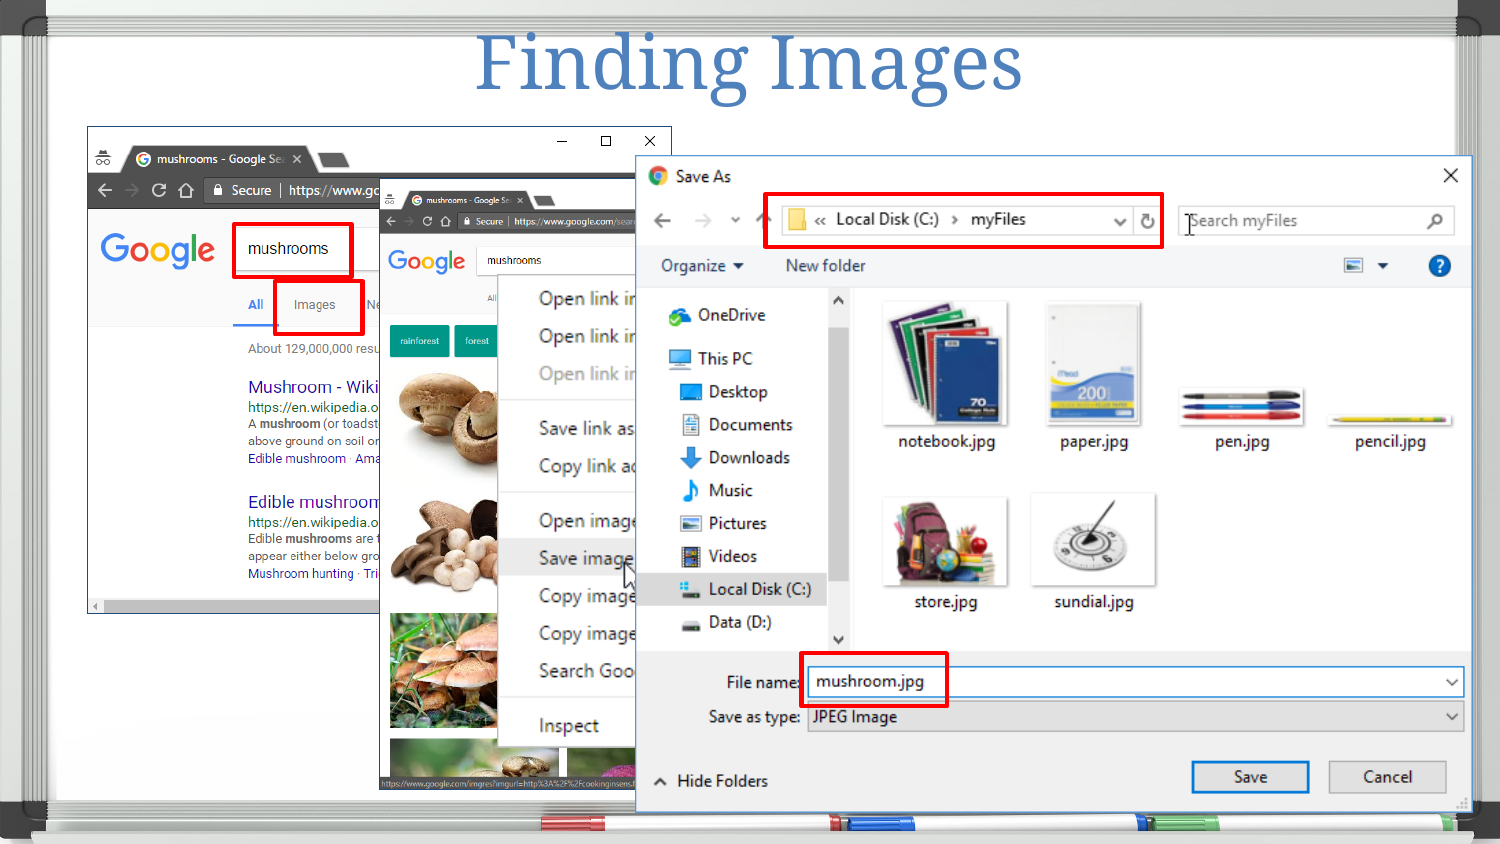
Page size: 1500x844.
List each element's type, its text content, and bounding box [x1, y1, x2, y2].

title Finding Images [12, 9, 1488, 110]
picture [0, 0, 1500, 844]
slide_number 17 [1476, 771, 1488, 817]
